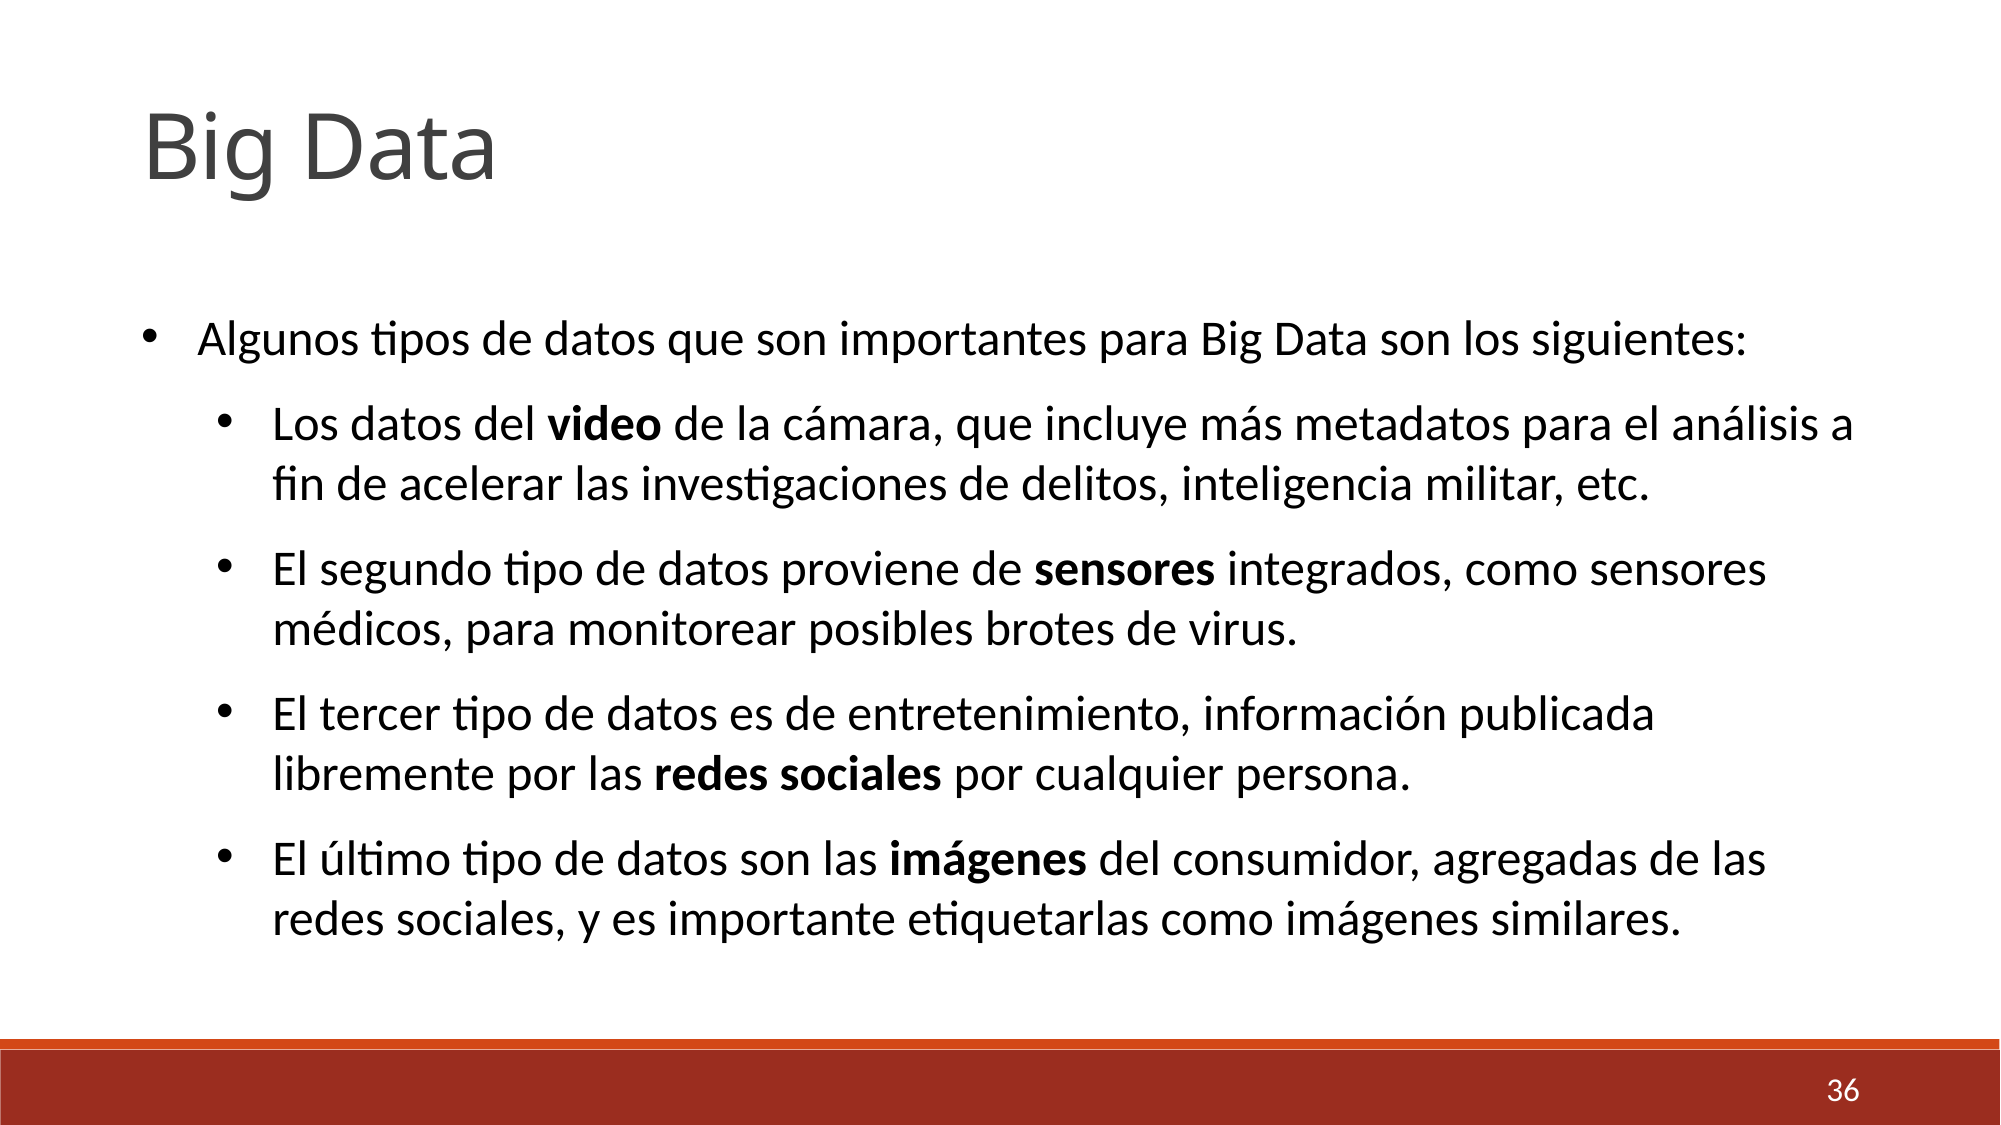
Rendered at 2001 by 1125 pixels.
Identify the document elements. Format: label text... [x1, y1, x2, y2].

text_box Algunos tipos de datos que son importantes para Big Data son los siguientes: Los datos del video de la cámara, que incluye más metadatos para el análisis a fin de acelerar las investigaciones de delitos, inteligencia militar, etc. El segundo tipo de datos proviene de sensores integrados, como sensores médicos, para monitorear posibles brotes de virus. El tercer tipo de datos es de entretenimiento, información publicada libremente por las redes sociales por cualquier persona. El último tipo de datos son las imágenes del consumidor, agregadas de las redes sociales, y es importante etiquetarlas como imágenes similares. [126, 298, 1875, 953]
text_box Big Data [126, 97, 1821, 237]
slide_number 36 [126, 1061, 1875, 1115]
